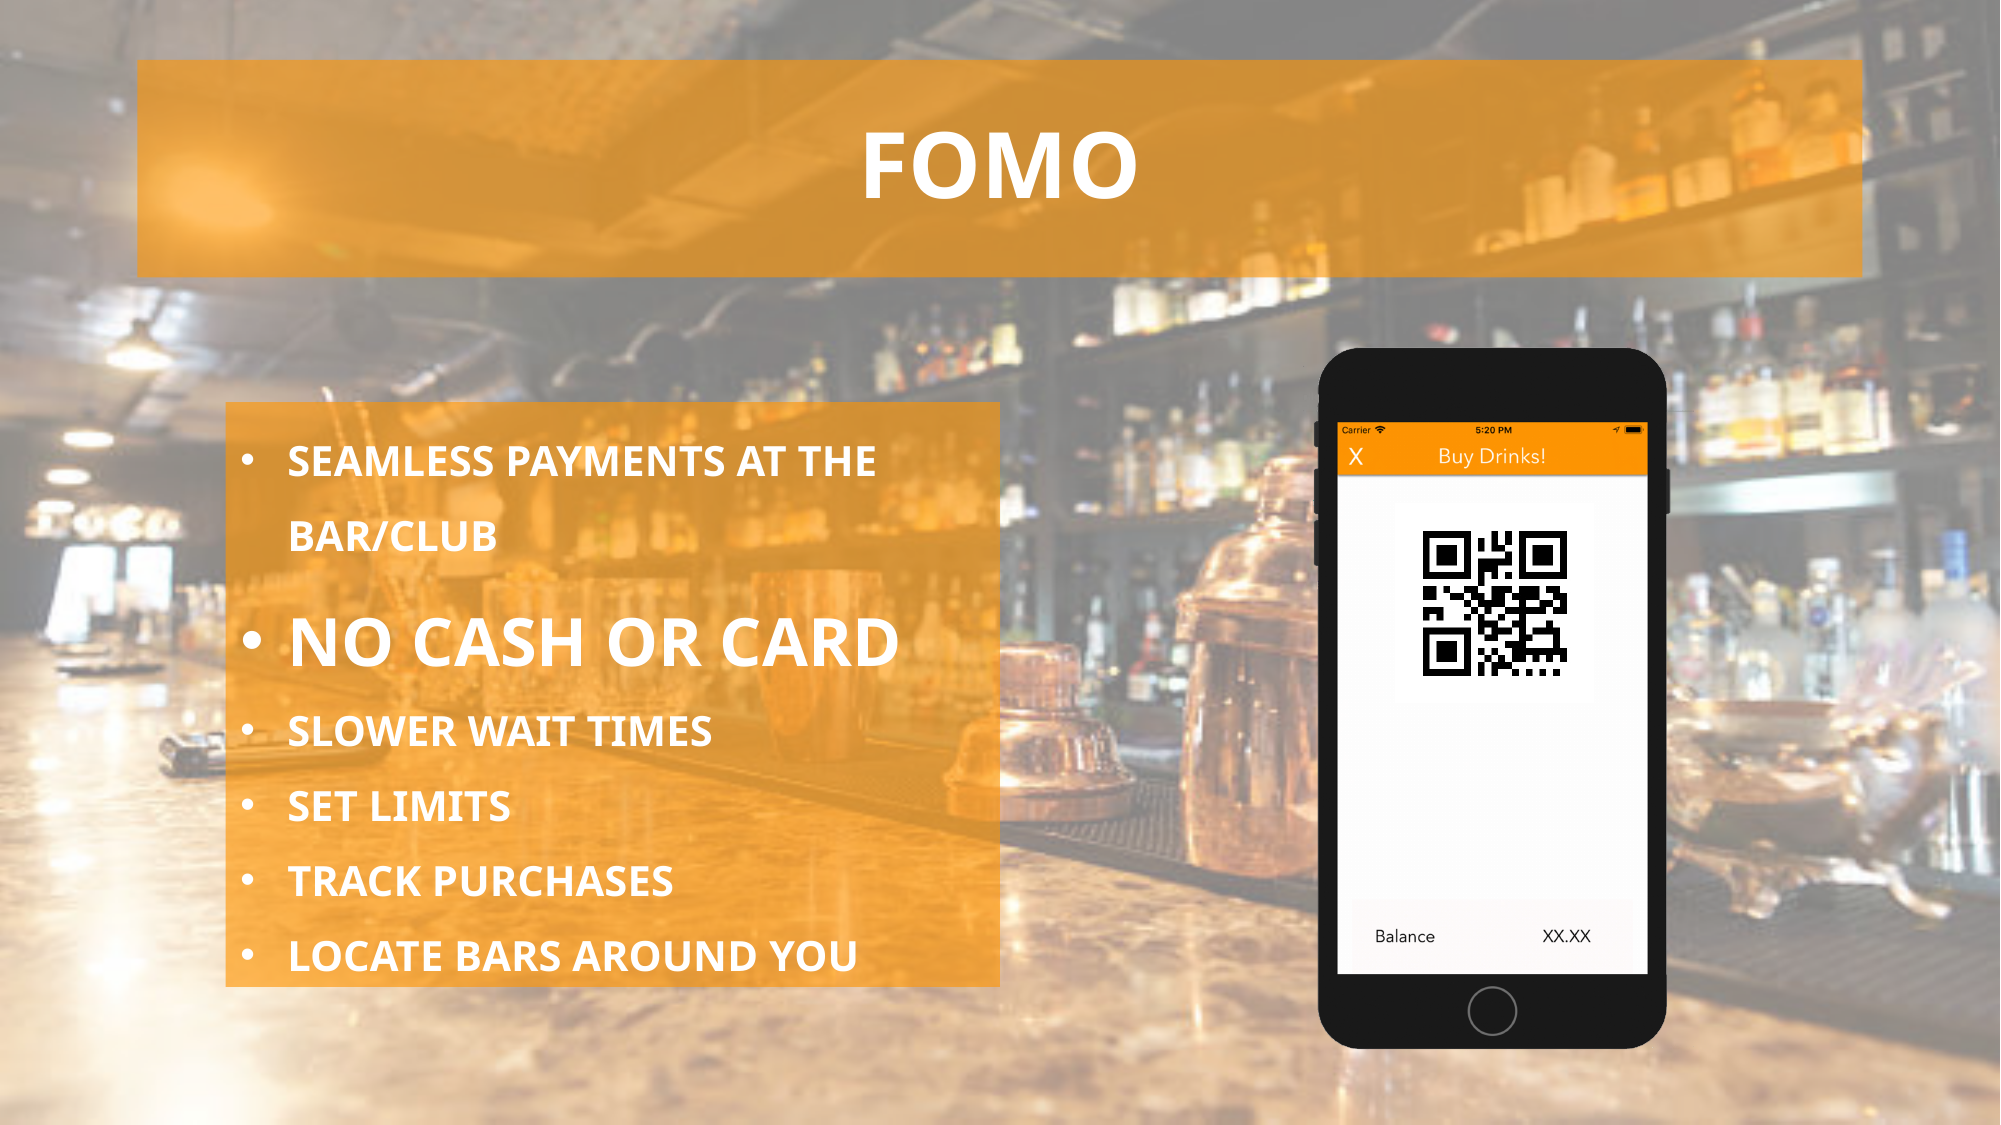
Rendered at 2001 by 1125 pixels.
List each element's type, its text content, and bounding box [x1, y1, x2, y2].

text_box SEAMLESS PAYMENTS AT THE BAR/CLUB NO CASH OR CARD SLOWER WAIT TIMES SET LIMITS TRACK PURCHASES LOCATE BARS AROUND YOU [225, 402, 1000, 987]
picture [1133, 332, 1863, 1063]
title FOMO [137, 59, 1863, 278]
